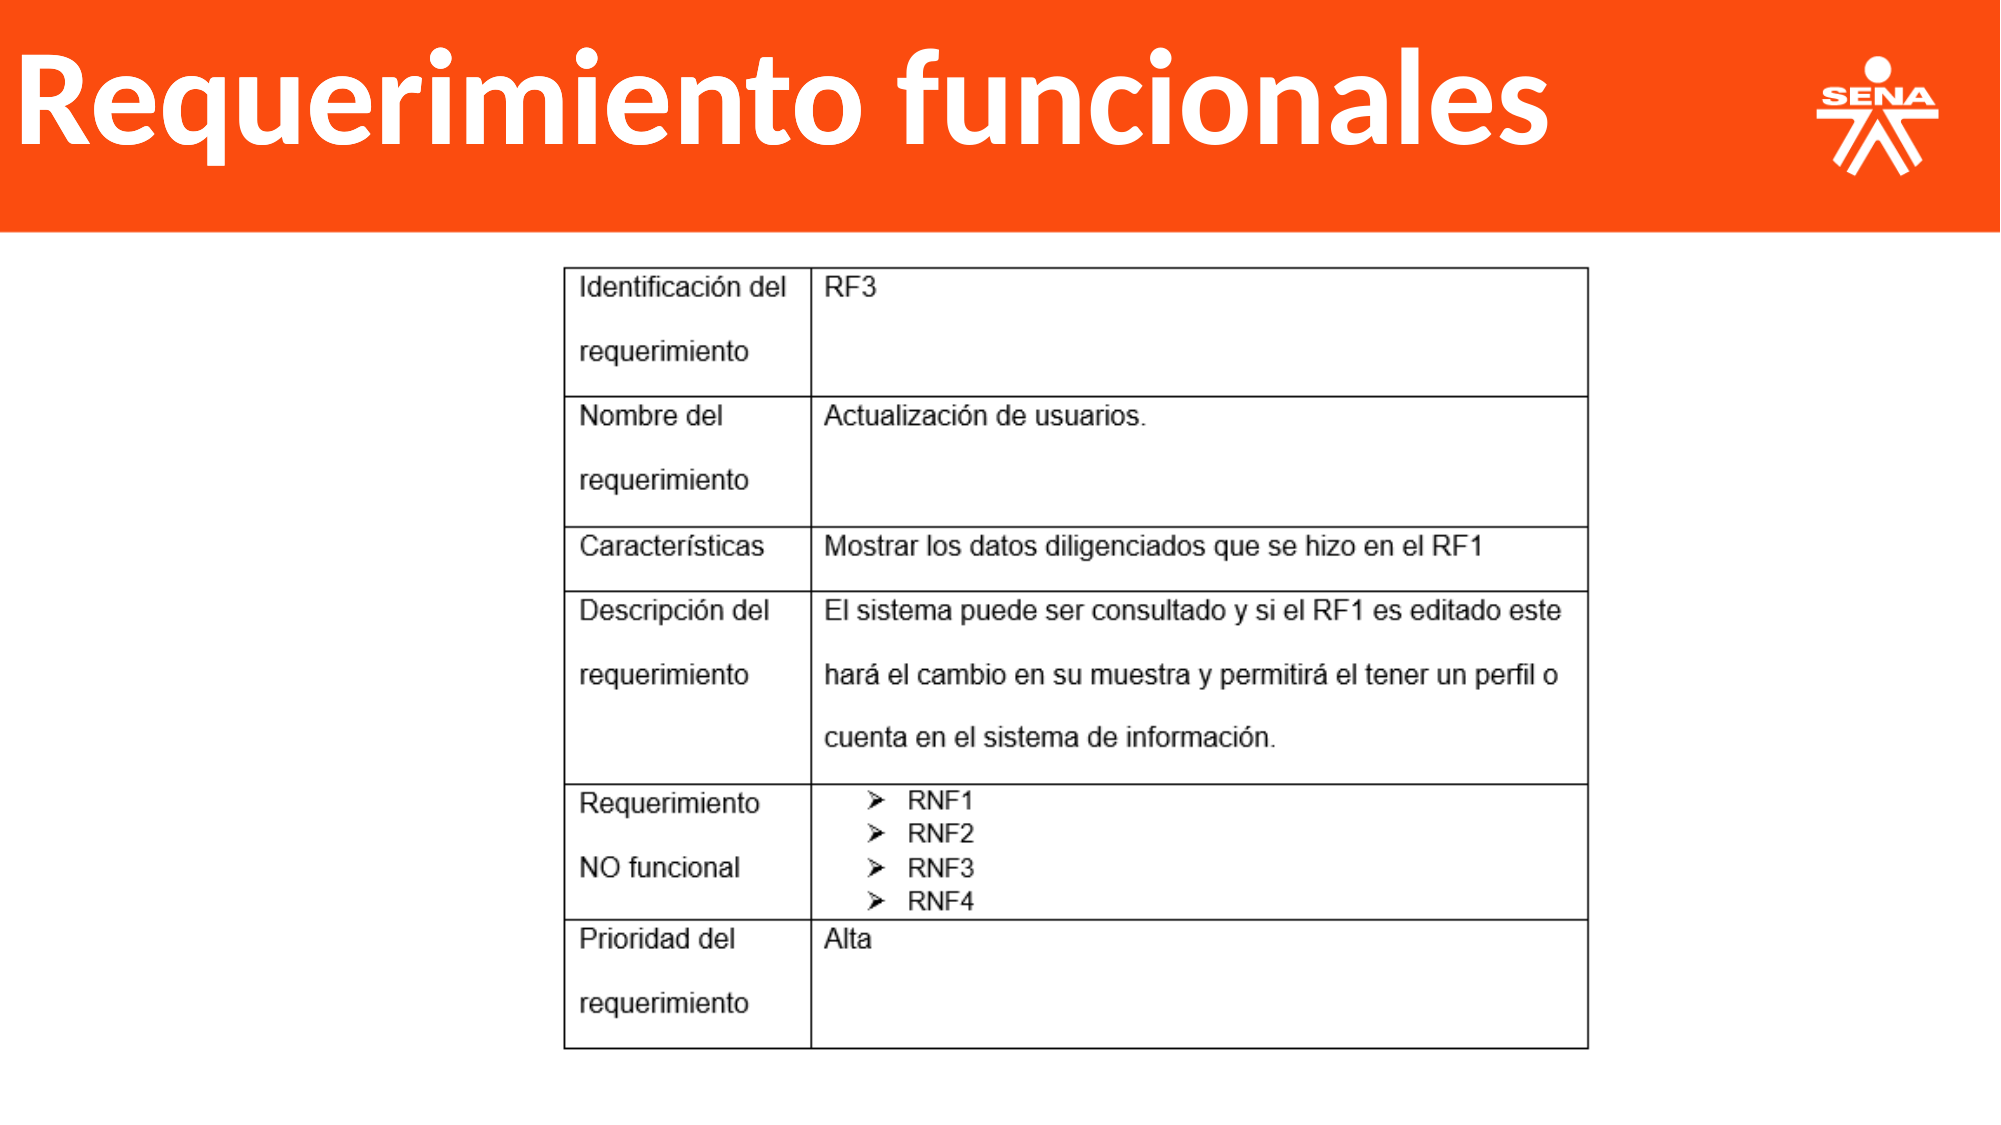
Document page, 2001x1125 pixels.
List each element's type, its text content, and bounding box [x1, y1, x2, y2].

picture [0, 0, 2000, 1125]
text_box Requerimiento funcionales [0, 0, 1609, 180]
